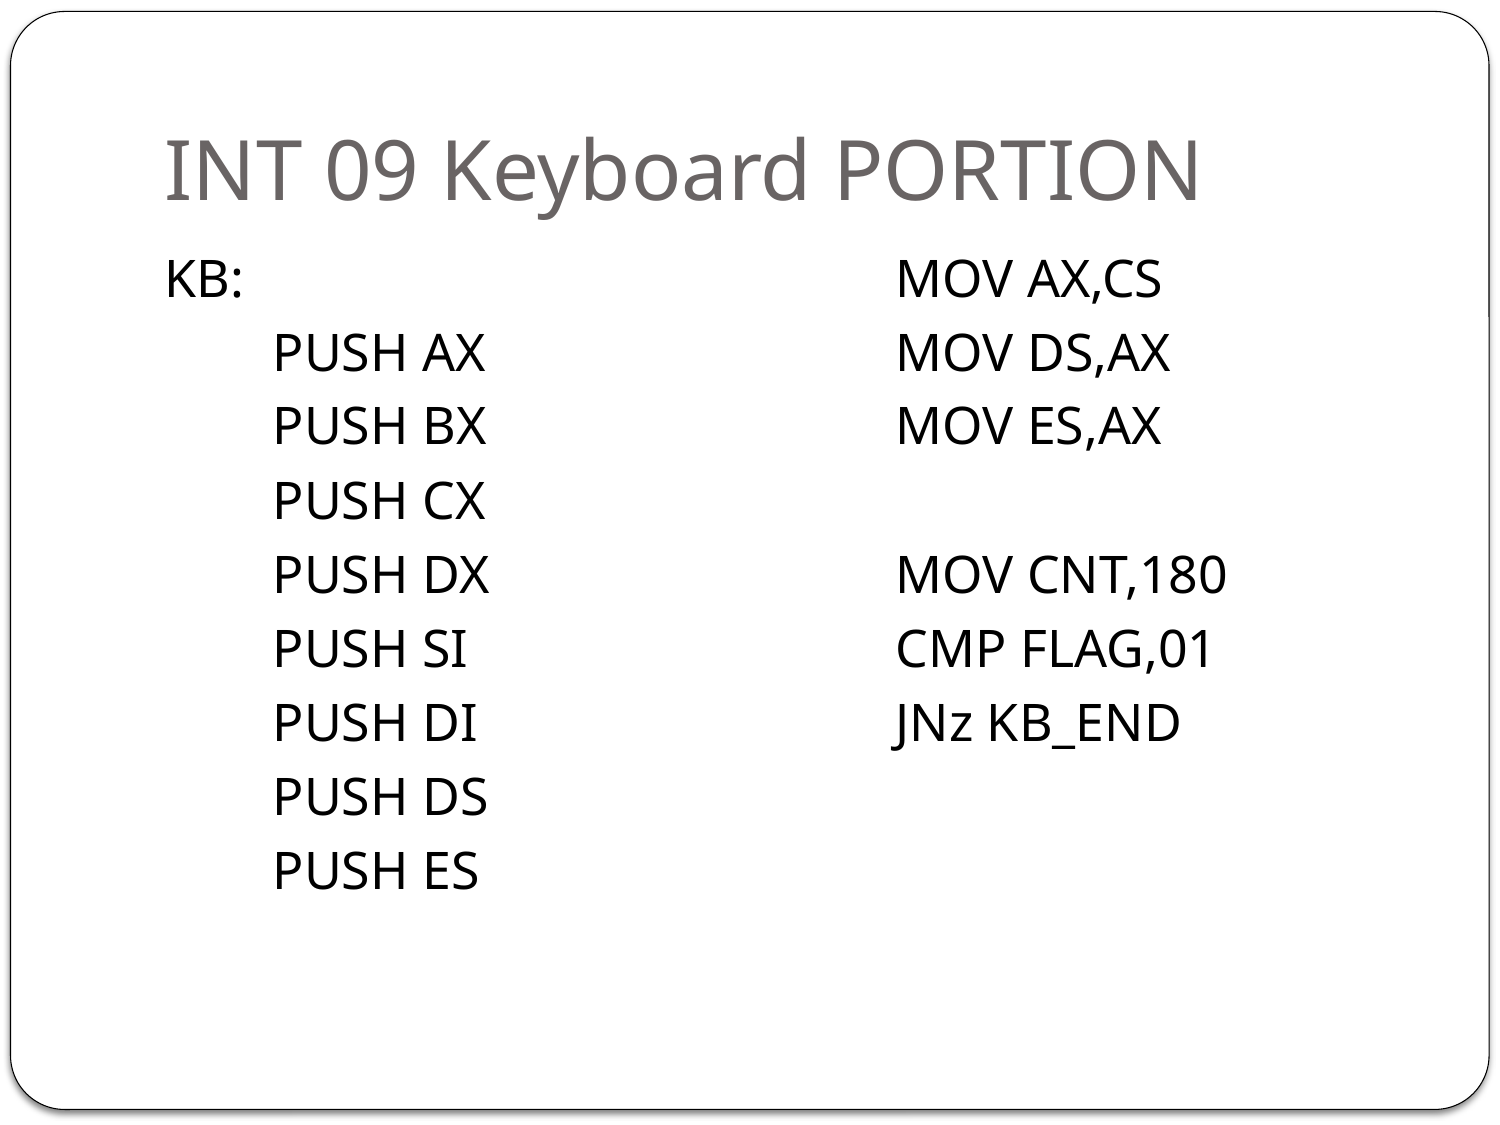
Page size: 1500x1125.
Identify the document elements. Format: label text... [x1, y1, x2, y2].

list KB: PUSH AX PUSH BX PUSH CX PUSH DX PUSH SI PUSH DI PUSH DS PUSH ES MOV AX,CS MOV DS,AX MOV ES,AX MOV CNT,180 CMP FLAG,01 JNz KB_END [150, 237, 1425, 988]
title INT 09 Keyboard PORTION [150, 45, 1425, 233]
